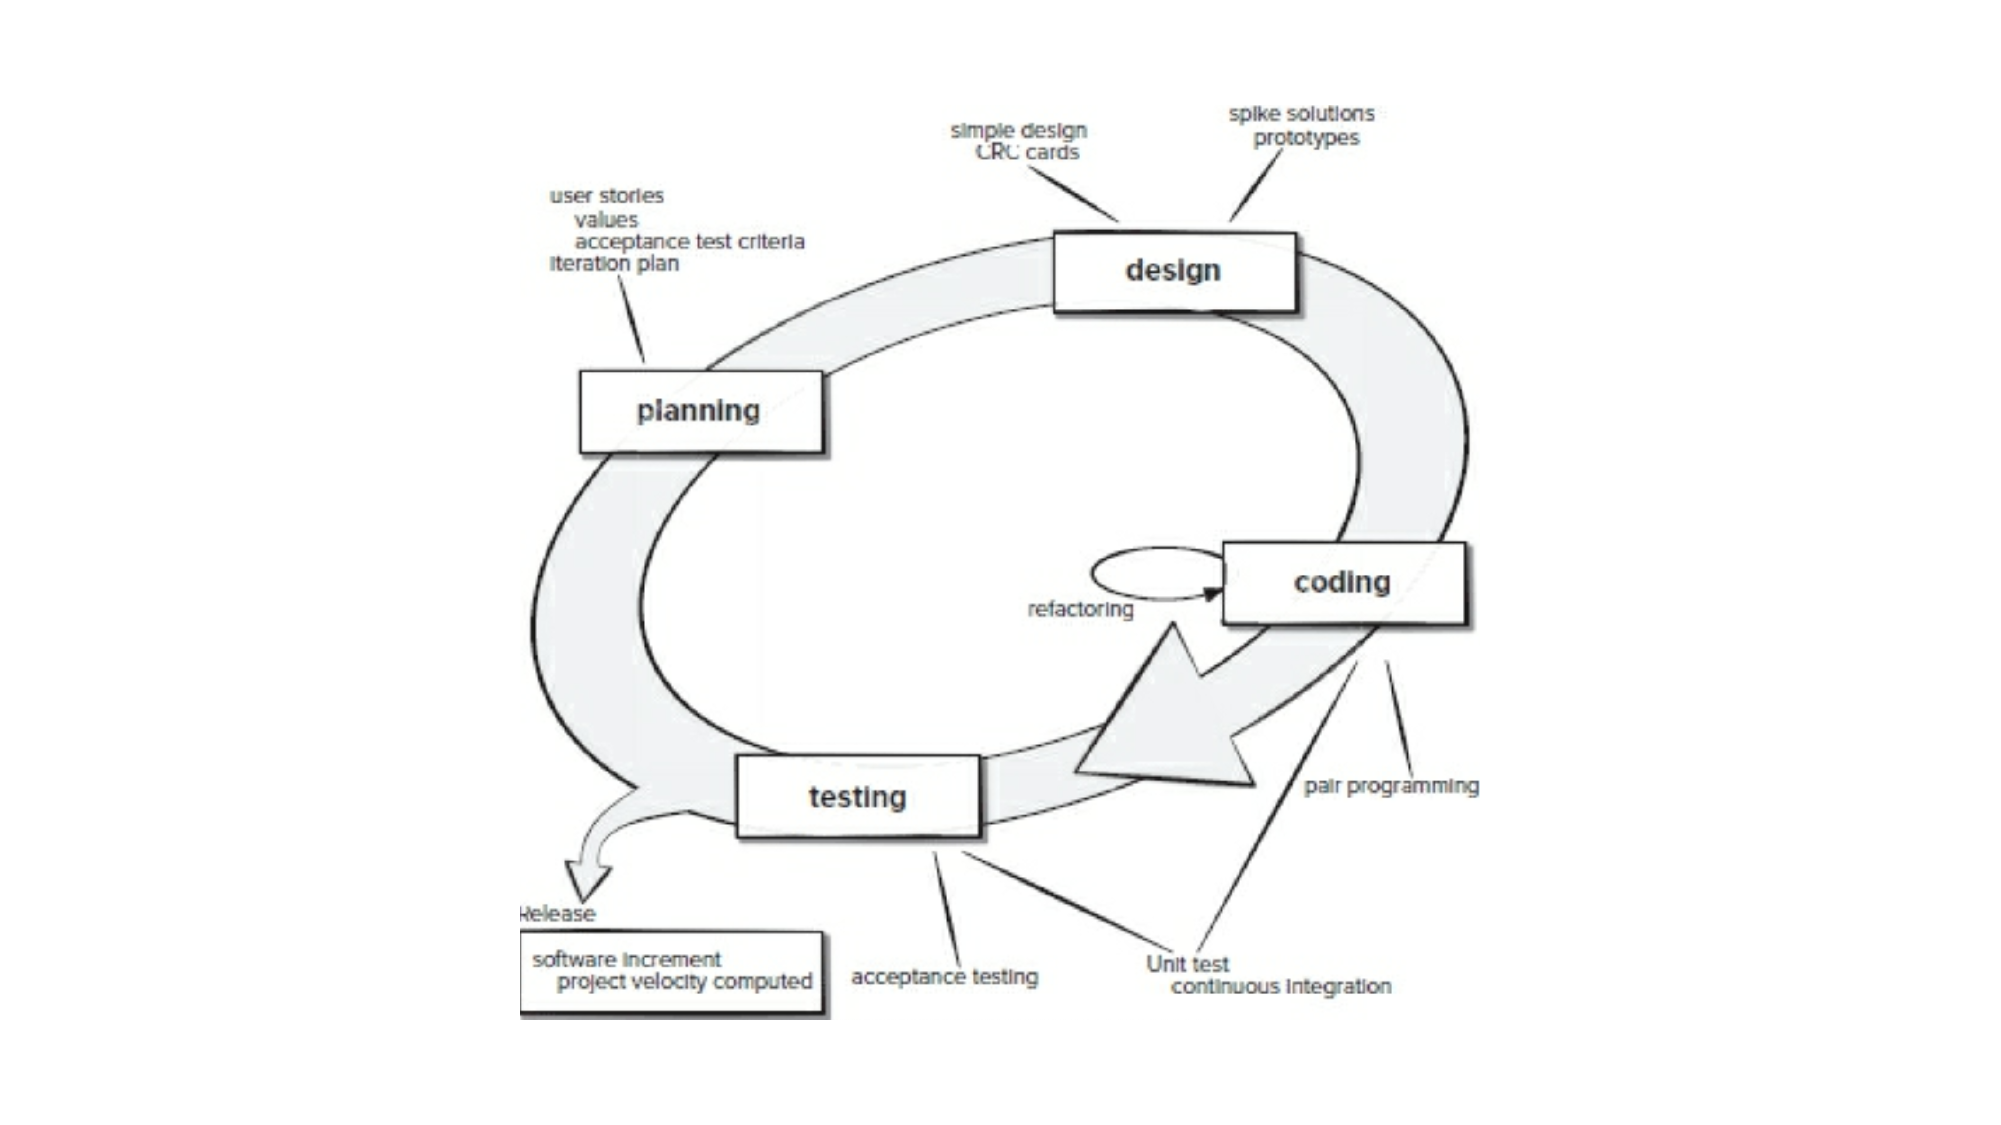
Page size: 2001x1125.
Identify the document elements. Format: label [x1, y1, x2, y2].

list [520, 105, 1480, 1020]
